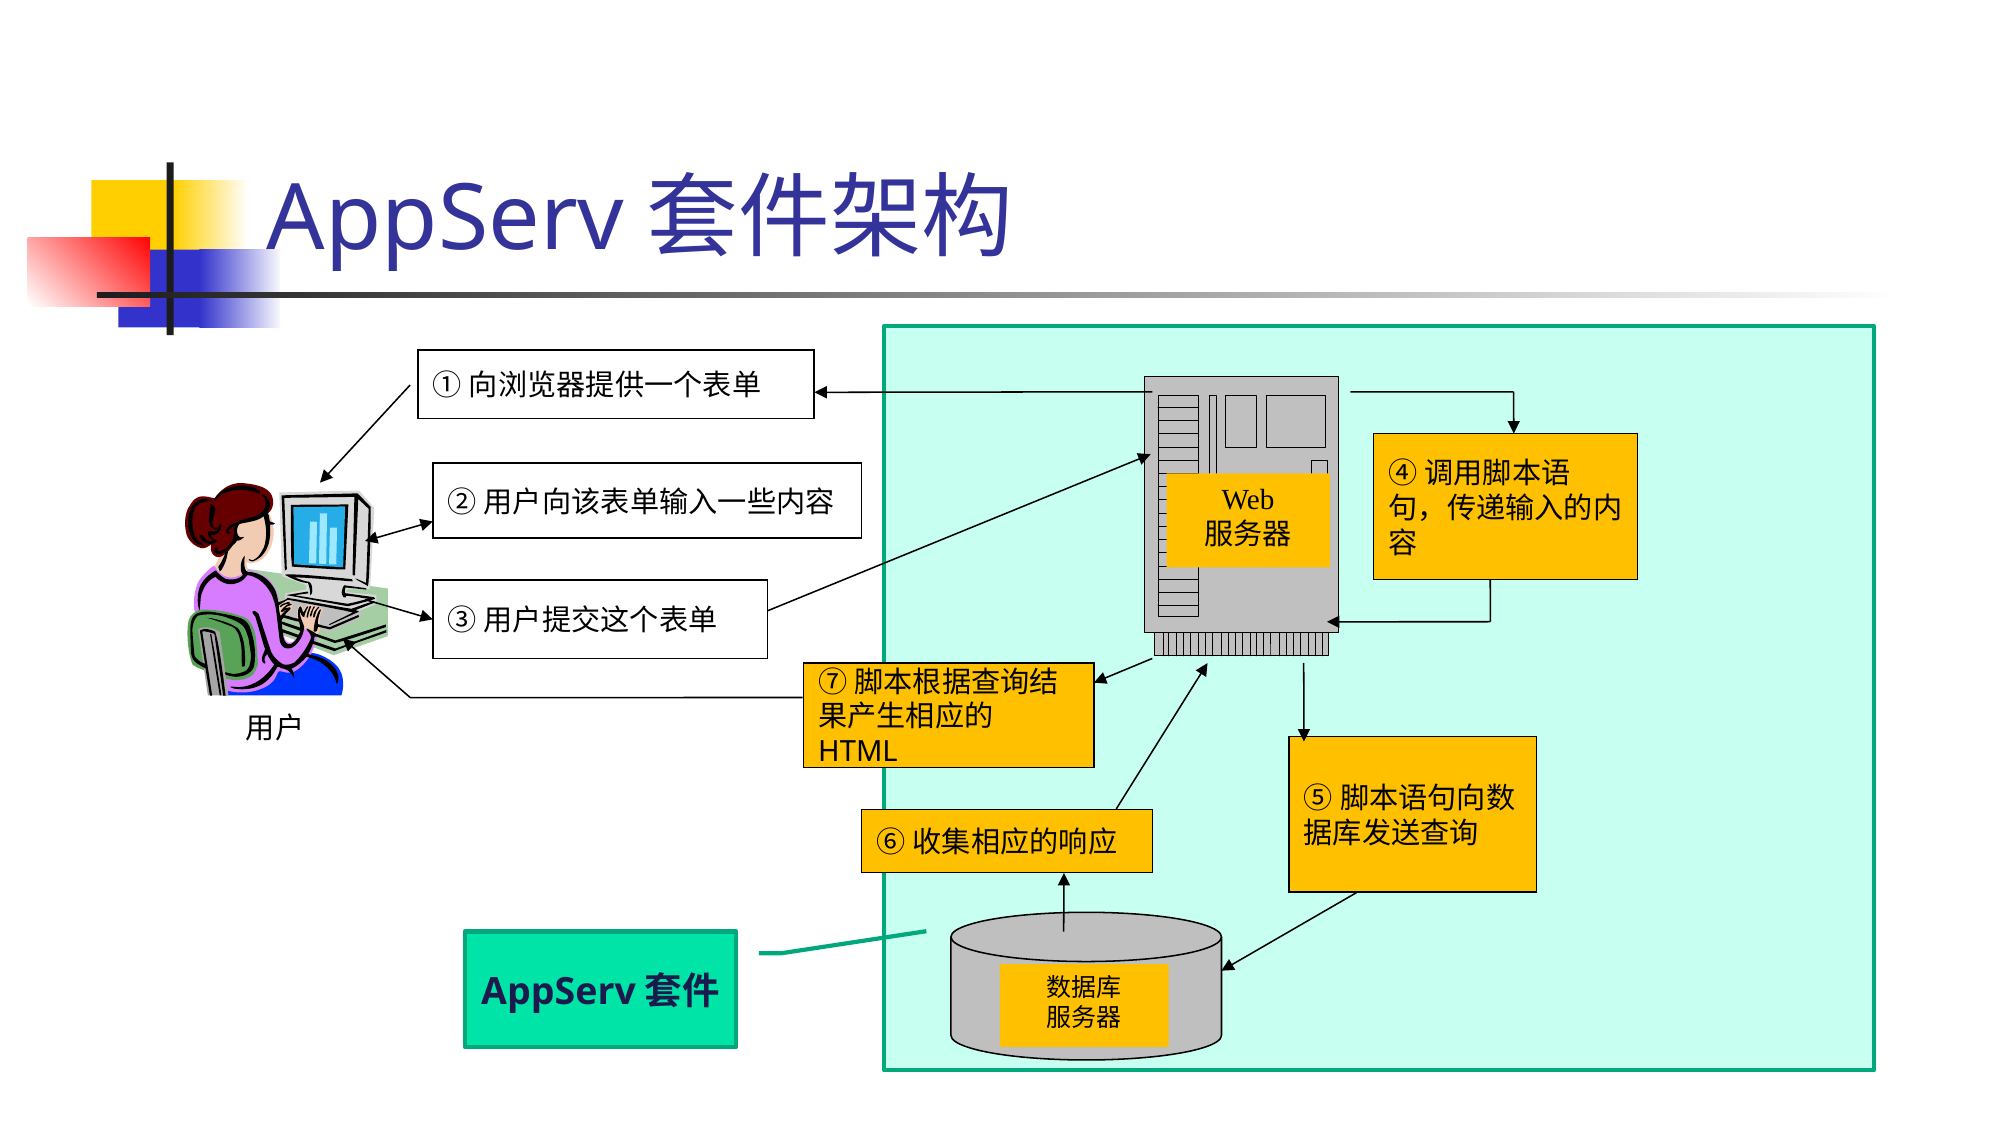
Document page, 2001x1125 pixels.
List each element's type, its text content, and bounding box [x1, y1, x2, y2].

title AppServ套件架构 [251, 35, 1957, 275]
text_box [882, 324, 1876, 1072]
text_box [184, 349, 1639, 1061]
